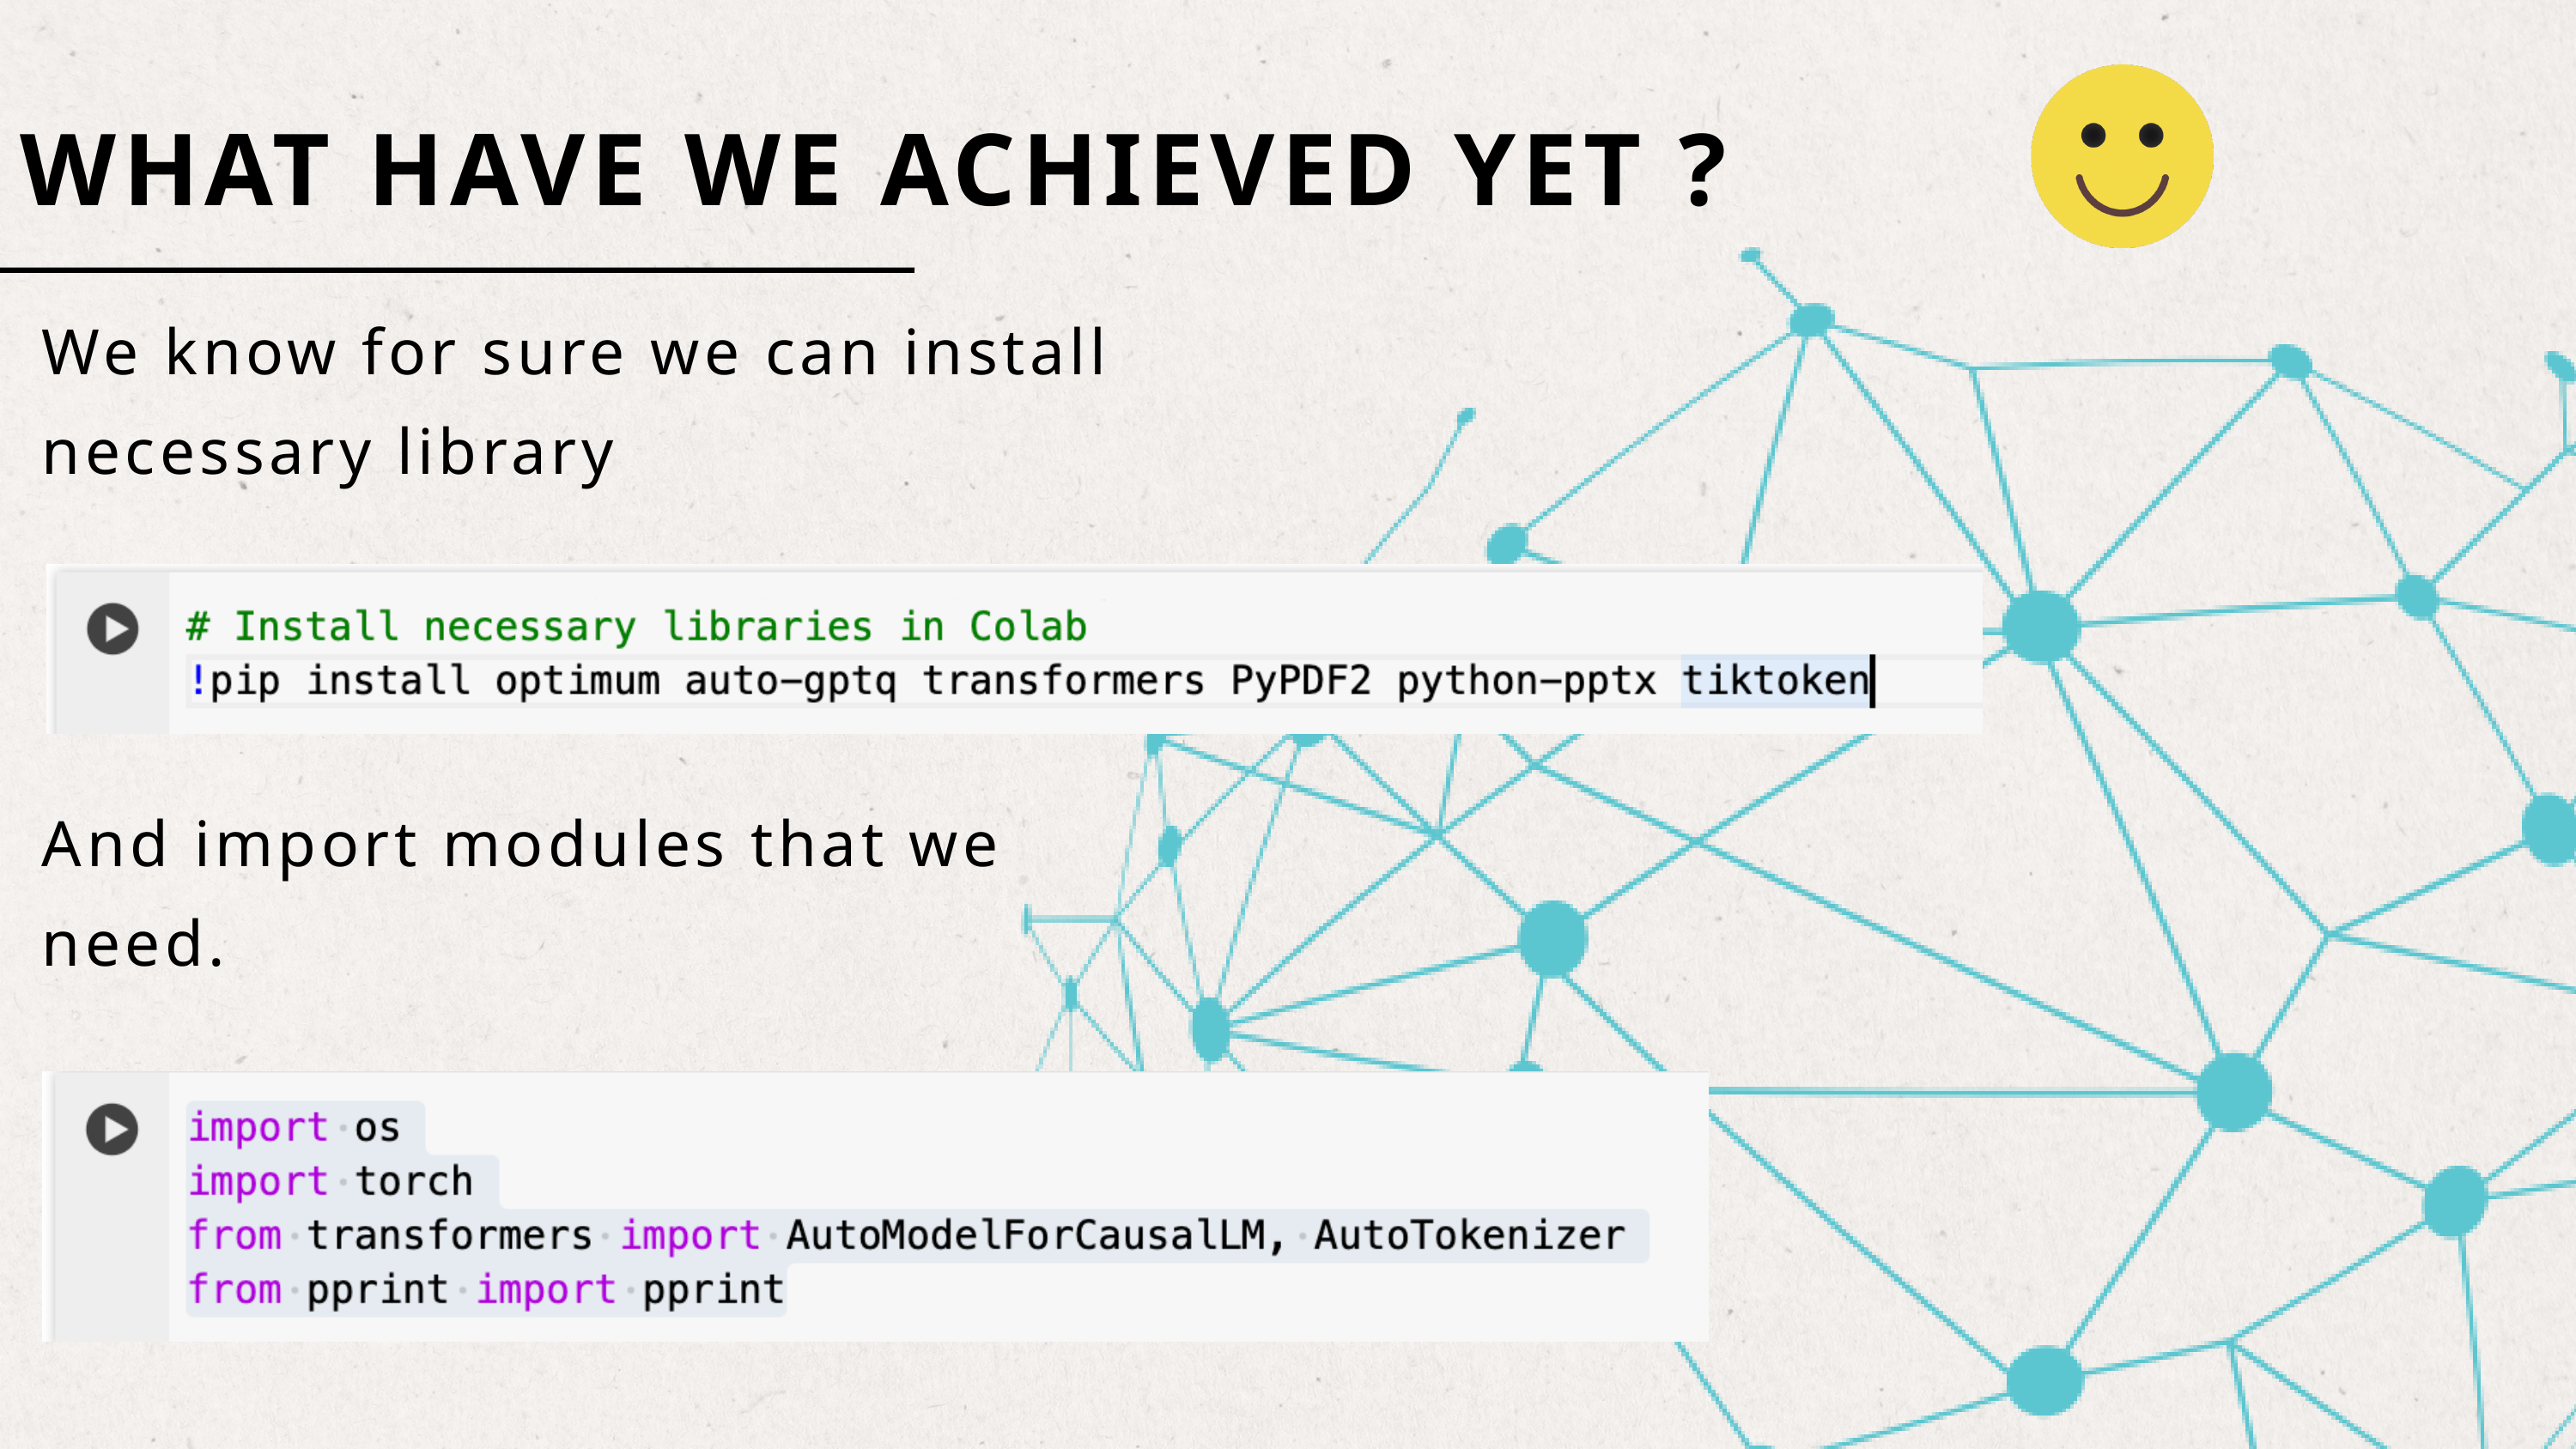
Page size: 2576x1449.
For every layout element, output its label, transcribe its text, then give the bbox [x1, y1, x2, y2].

text_box We know for sure we can install necessary library [41, 287, 1434, 487]
text_box And import modules that we need. [41, 779, 1121, 979]
text_box WHAT HAVE WE ACHIEVED YET ? [20, 44, 2032, 226]
text_box [2031, 64, 2214, 248]
text_box [46, 564, 1983, 734]
text_box [1010, 247, 2576, 1449]
text_box [0, 0, 2576, 1449]
text_box [41, 1071, 1710, 1342]
